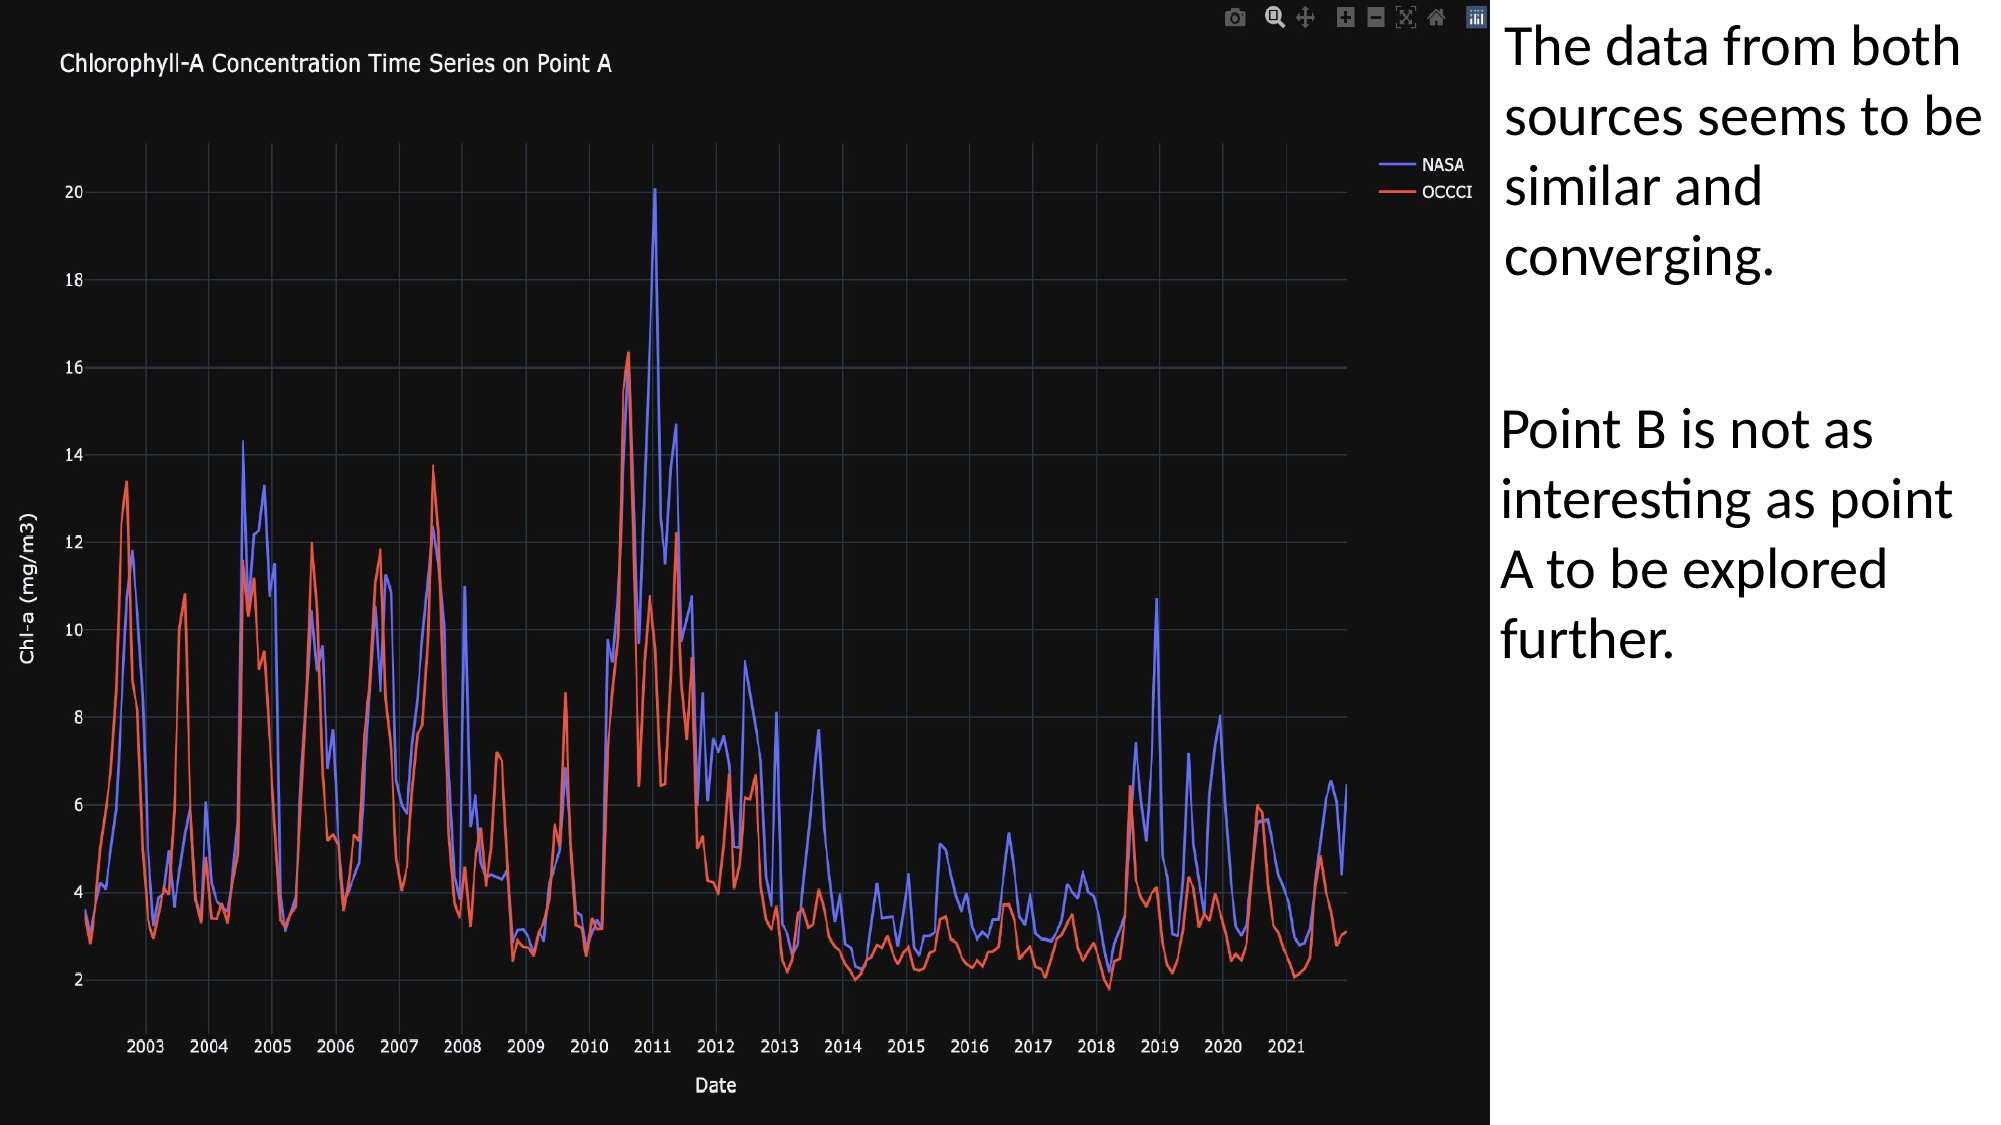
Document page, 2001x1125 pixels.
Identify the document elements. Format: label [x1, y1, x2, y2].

text_box [0, 0, 2000, 1125]
